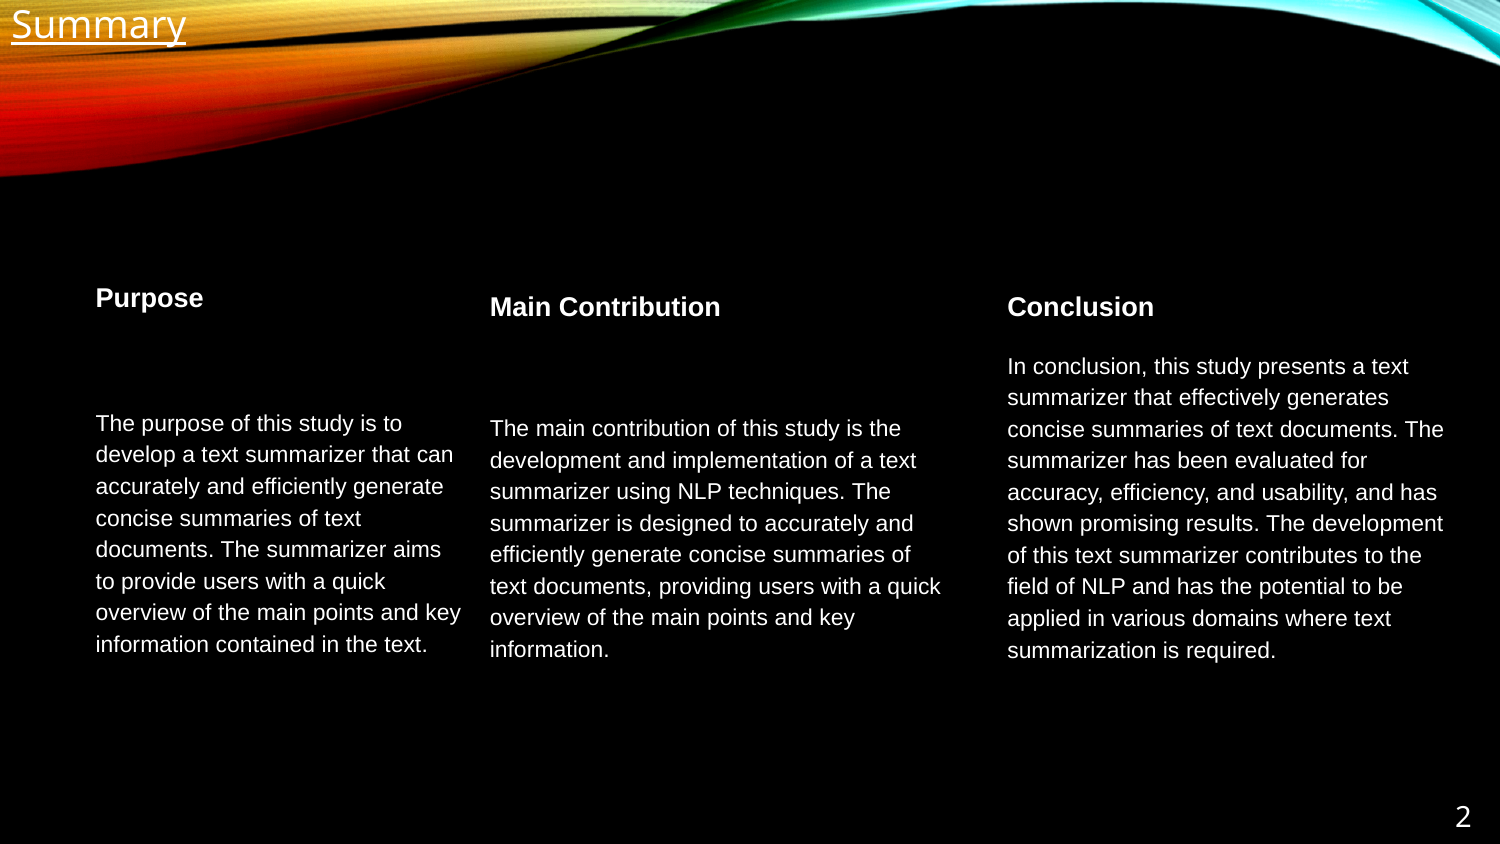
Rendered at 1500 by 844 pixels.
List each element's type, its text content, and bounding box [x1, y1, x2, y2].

picture [0, 0, 1500, 178]
title Summary [0, 0, 541, 53]
text_box 2 [1443, 792, 1500, 839]
list Purpose The purpose of this study is to develop a text summarizer that can accurately and efficiently generate concise summaries of text documents. The summarizer aims to provide users with a quick overview of the main points and key information contained in the text. [84, 270, 475, 766]
text_box Main Contribution The main contribution of this study is the development and implementation of a text summarizer using NLP techniques. The summarizer is designed to accurately and efficiently generate concise summaries of text documents, providing users with a quick overview of the main points and key information. [474, 270, 967, 740]
text_box Conclusion In conclusion, this study presents a text summarizer that effectively generates concise summaries of text documents. The summarizer has been evaluated for accuracy, efficiency, and usability, and has shown promising results. The development of this text summarizer contributes to the field of NLP and has the potential to be applied in various domains where text summarization is required. [992, 270, 1485, 678]
